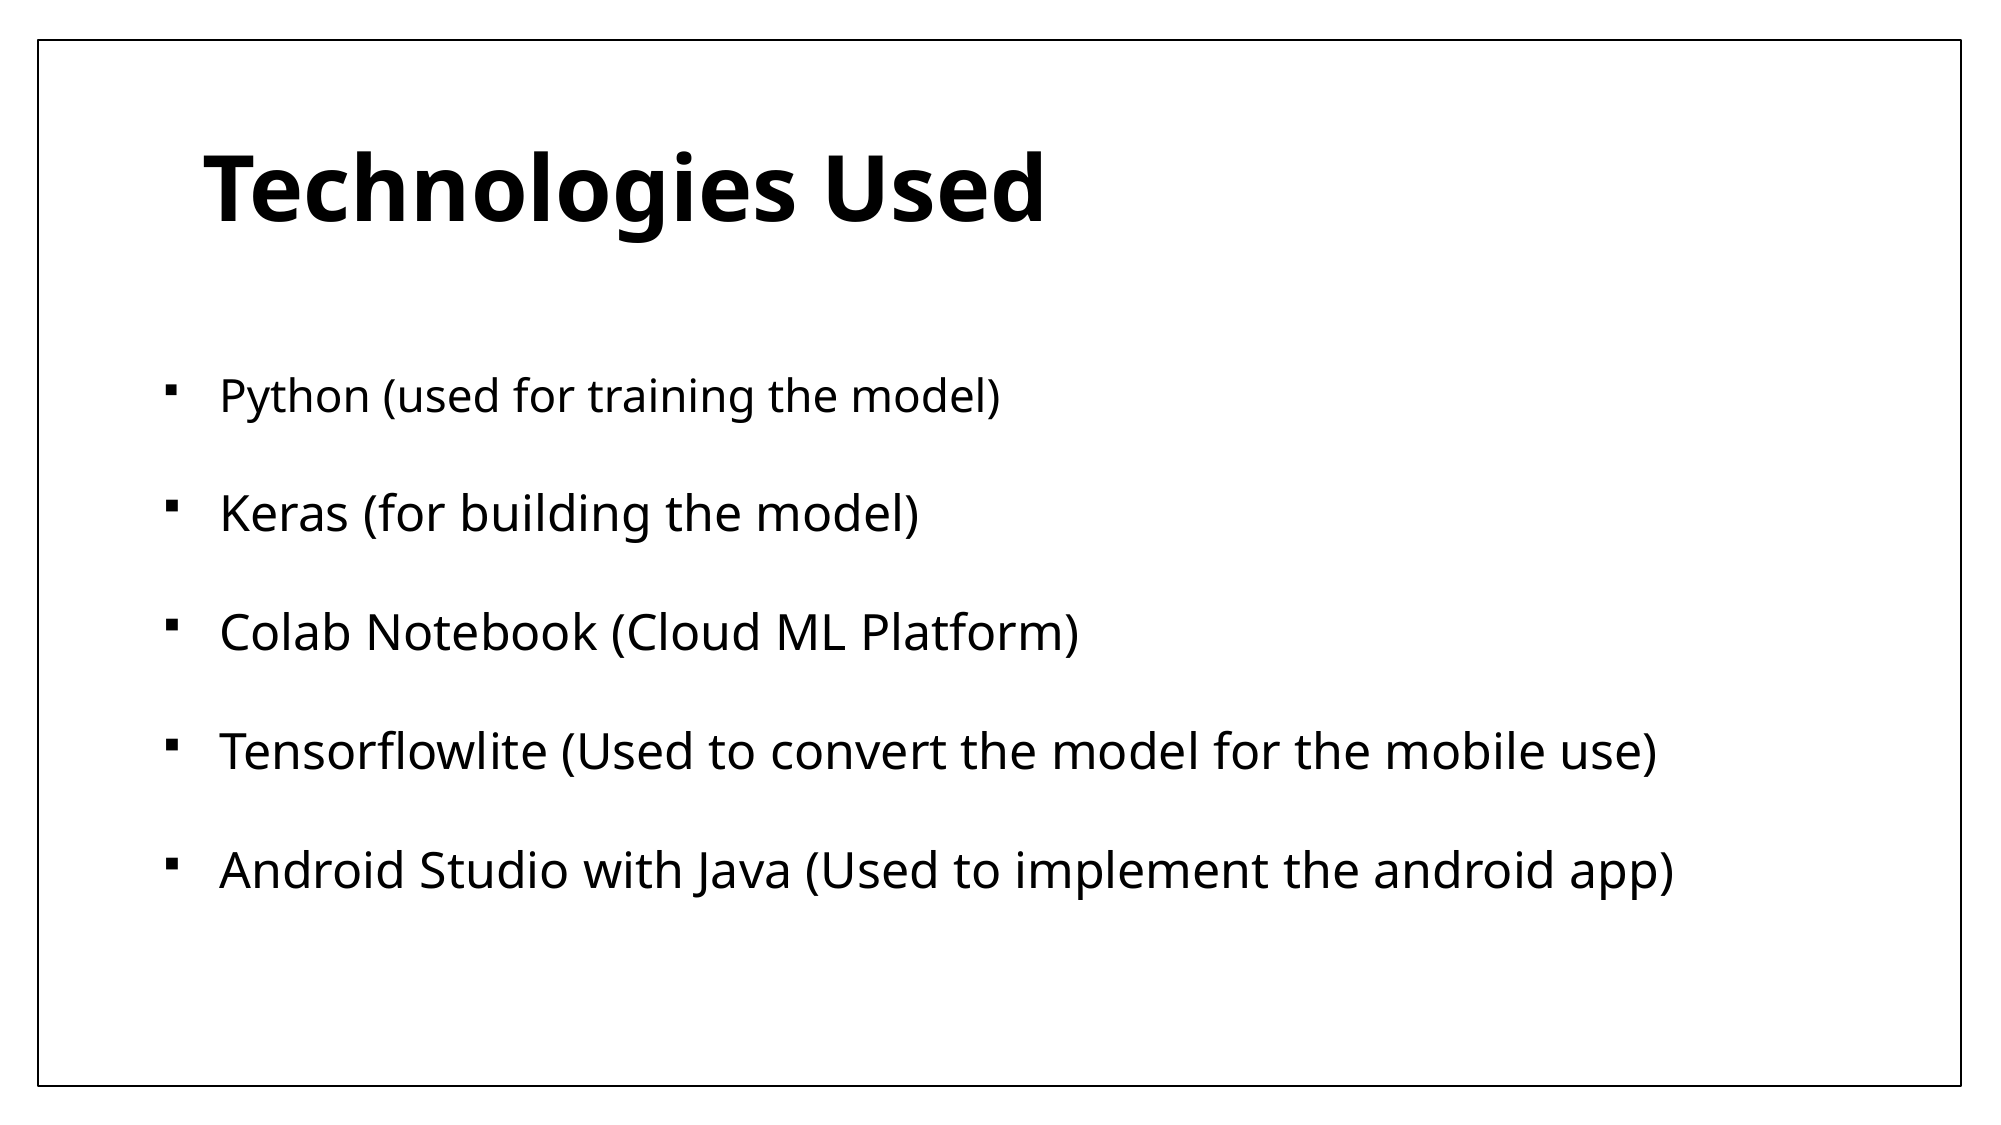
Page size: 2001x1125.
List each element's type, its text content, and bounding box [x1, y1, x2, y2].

title Technologies Used [187, 99, 1808, 283]
list Python (used for training the model) Keras (for building the model) Colab Notebook (Cloud ML Platform) Tensorflowlite (Used to convert the model for the mobile use) Android Studio with Java (Used to implement the android app) [147, 332, 1773, 926]
